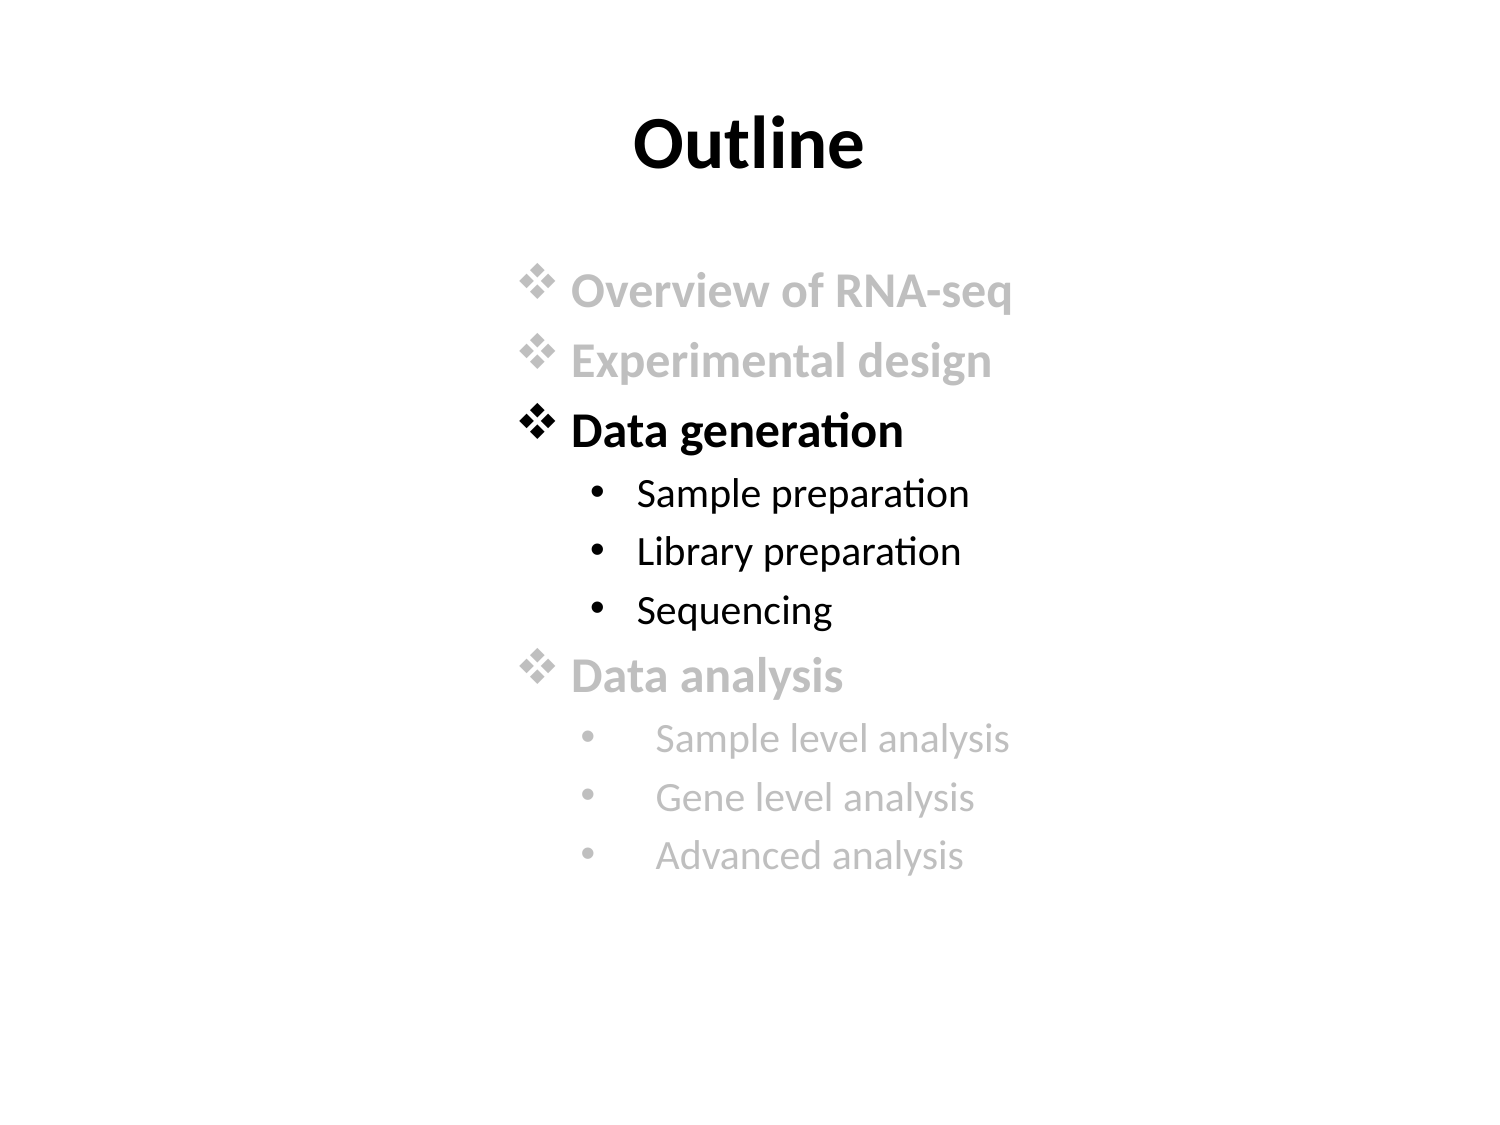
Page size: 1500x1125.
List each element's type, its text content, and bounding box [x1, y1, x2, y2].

list Overview of RNA-seq Experimental design Data generation Sample preparation Library preparation Sequencing Data analysis Sample level analysis Gene level analysis Advanced analysis [500, 249, 1075, 993]
title Outline [75, 45, 1425, 233]
